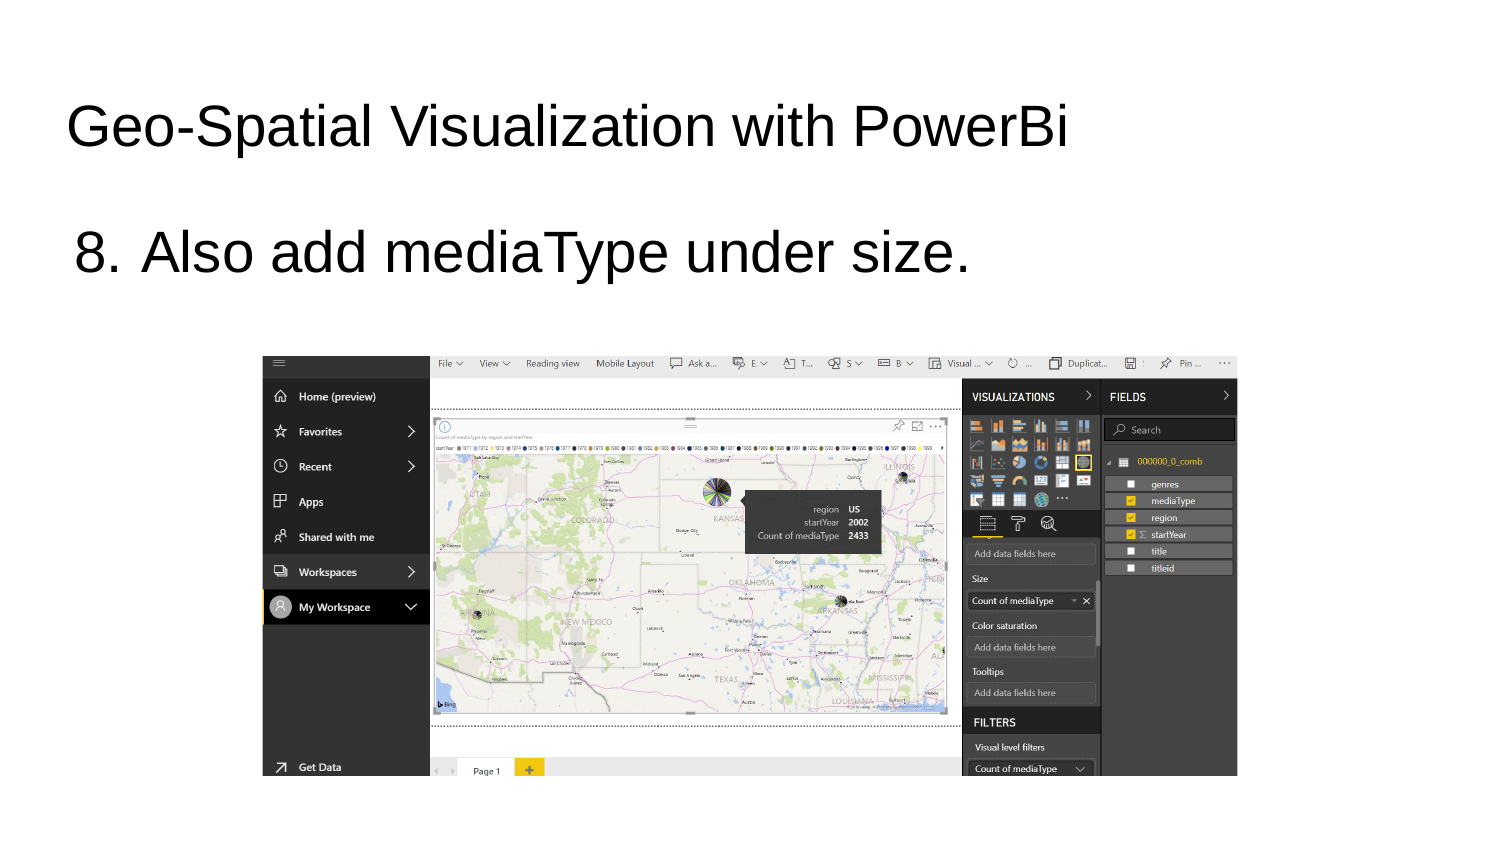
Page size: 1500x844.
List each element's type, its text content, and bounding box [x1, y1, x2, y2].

picture [262, 356, 1238, 777]
title Geo-Spatial Visualization with PowerBi [51, 72, 1449, 167]
list Also add mediaType under size. [51, 189, 1449, 750]
